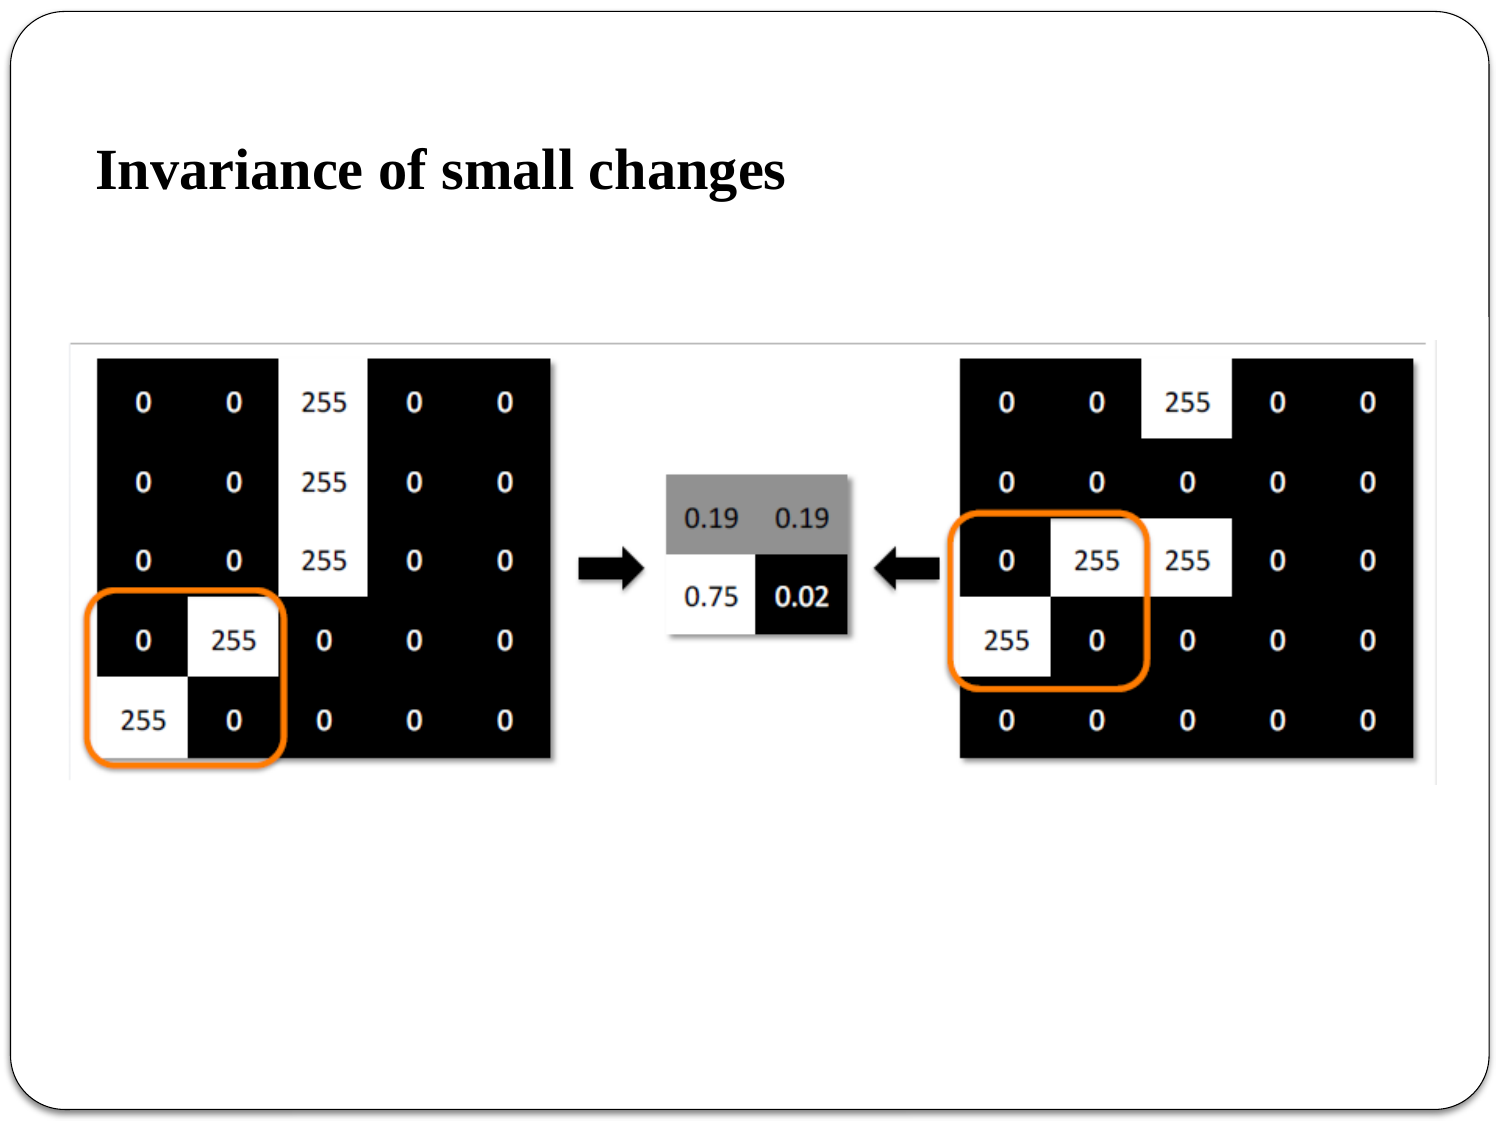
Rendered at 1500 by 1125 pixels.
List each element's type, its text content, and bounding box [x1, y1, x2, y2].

picture [63, 340, 1437, 785]
text_box Invariance of small changes [80, 124, 802, 209]
